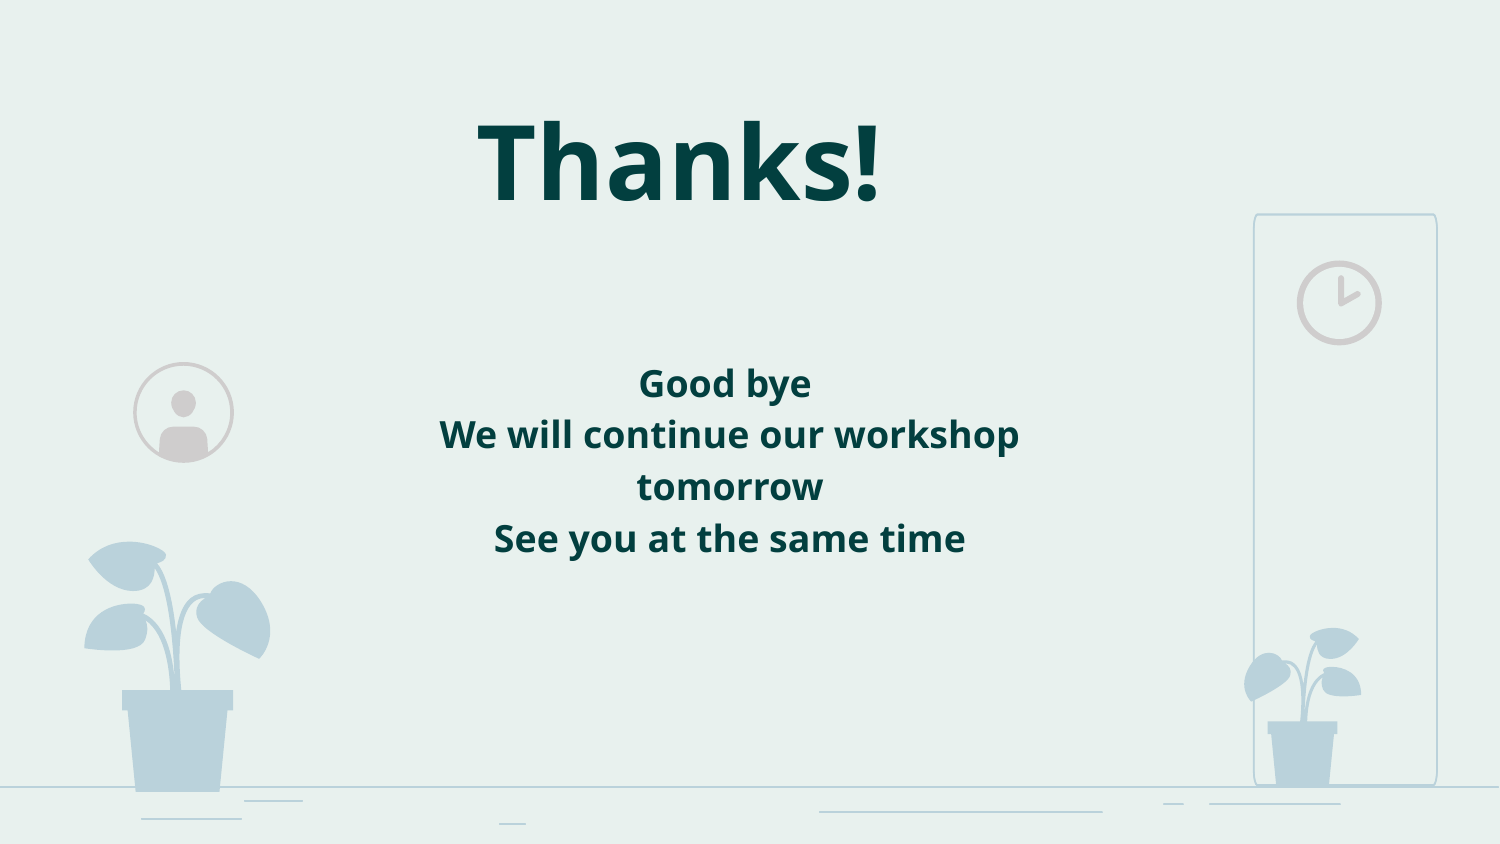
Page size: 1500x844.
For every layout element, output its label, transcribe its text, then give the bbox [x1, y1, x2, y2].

text_box [84, 541, 271, 792]
subtitle Good bye We will continue our workshop tomorrow See you at the same time [340, 285, 1120, 628]
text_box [132, 361, 235, 464]
text_box Thanks! [282, 72, 1077, 237]
text_box [1244, 627, 1362, 786]
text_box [1296, 260, 1383, 346]
